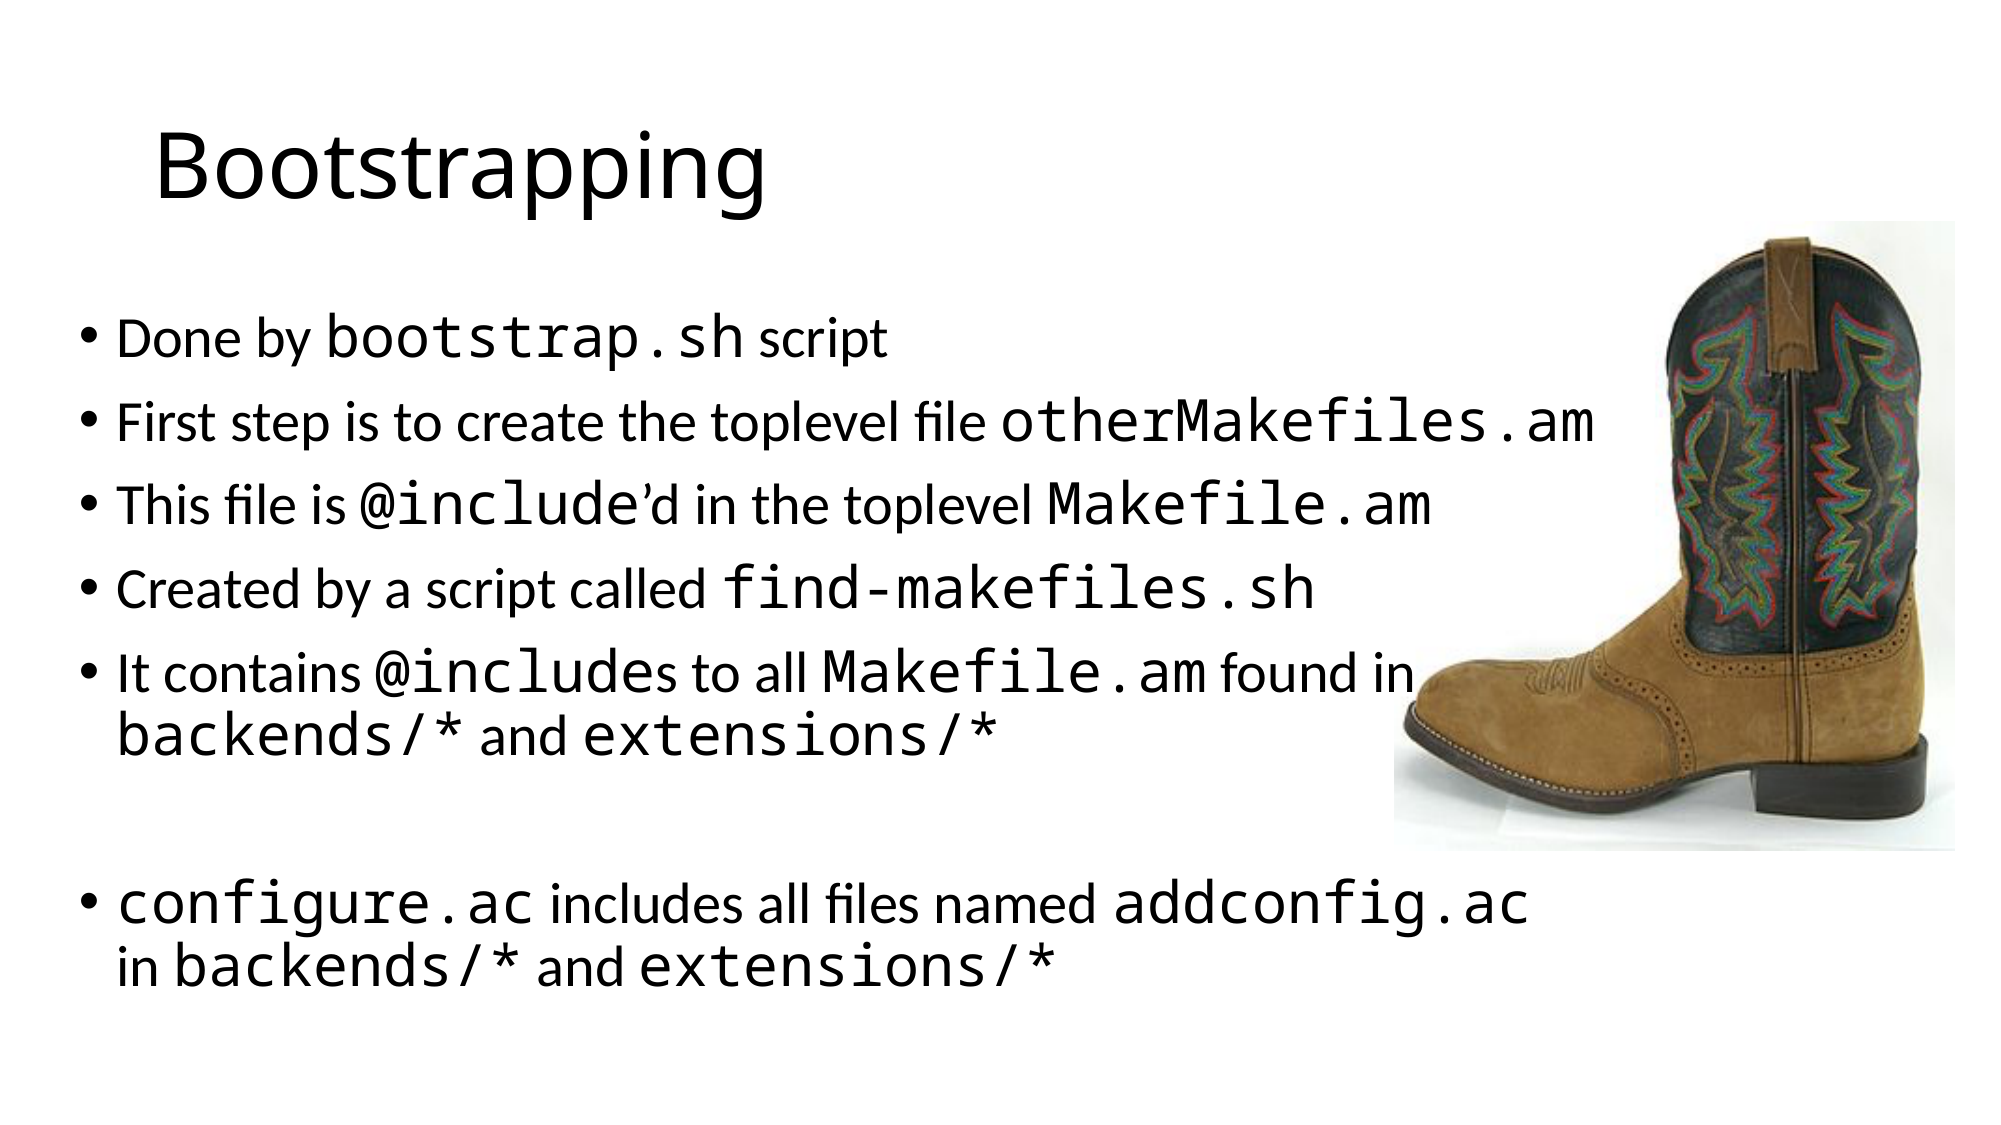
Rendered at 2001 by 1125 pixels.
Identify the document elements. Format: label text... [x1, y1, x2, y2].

title Bootstrapping [137, 59, 1863, 278]
picture [1393, 221, 1955, 851]
list Done by bootstrap.sh script First step is to create the toplevel file otherMakefiles.am This file is @include’d in the toplevel Makefile.am Created by a script called find-makefiles.sh It contains @includes to all Makefile.am found in backends/* and extensions/* configure.ac includes all files named addconfig.ac in backends/* and extensions/* [64, 299, 1863, 1014]
